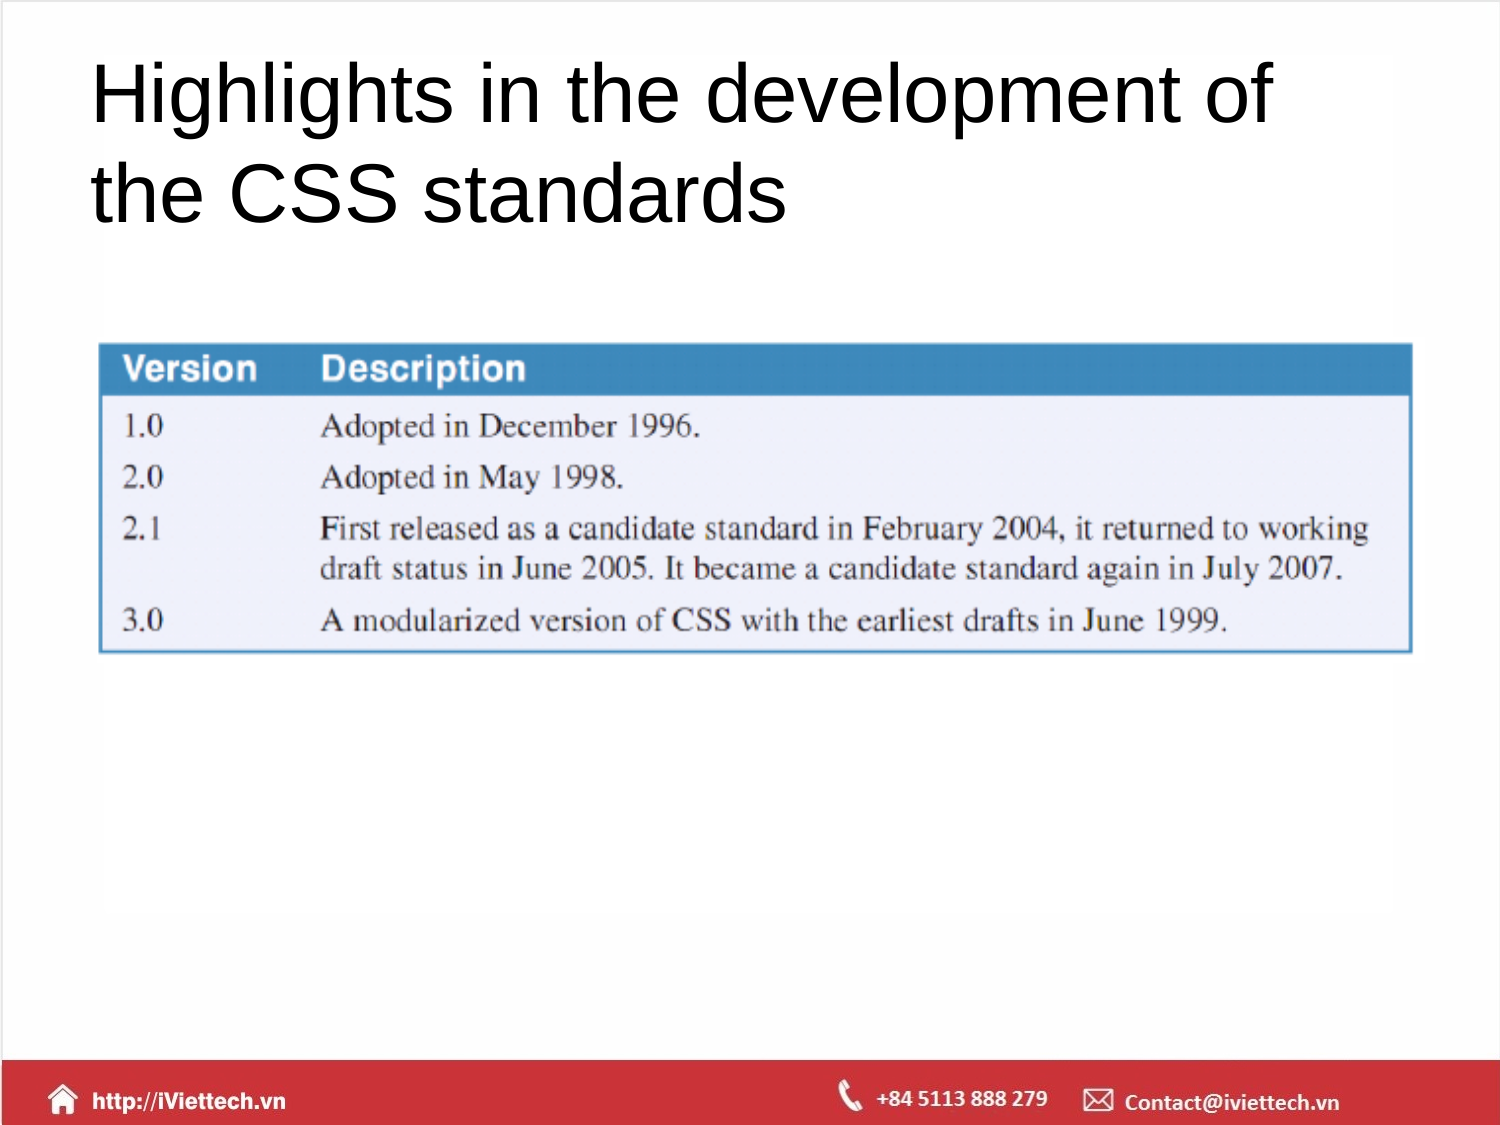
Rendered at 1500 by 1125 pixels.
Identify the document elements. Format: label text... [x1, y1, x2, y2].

picture [0, 0, 1500, 1125]
title Highlights in the development of the CSS standards [74, 44, 1426, 233]
